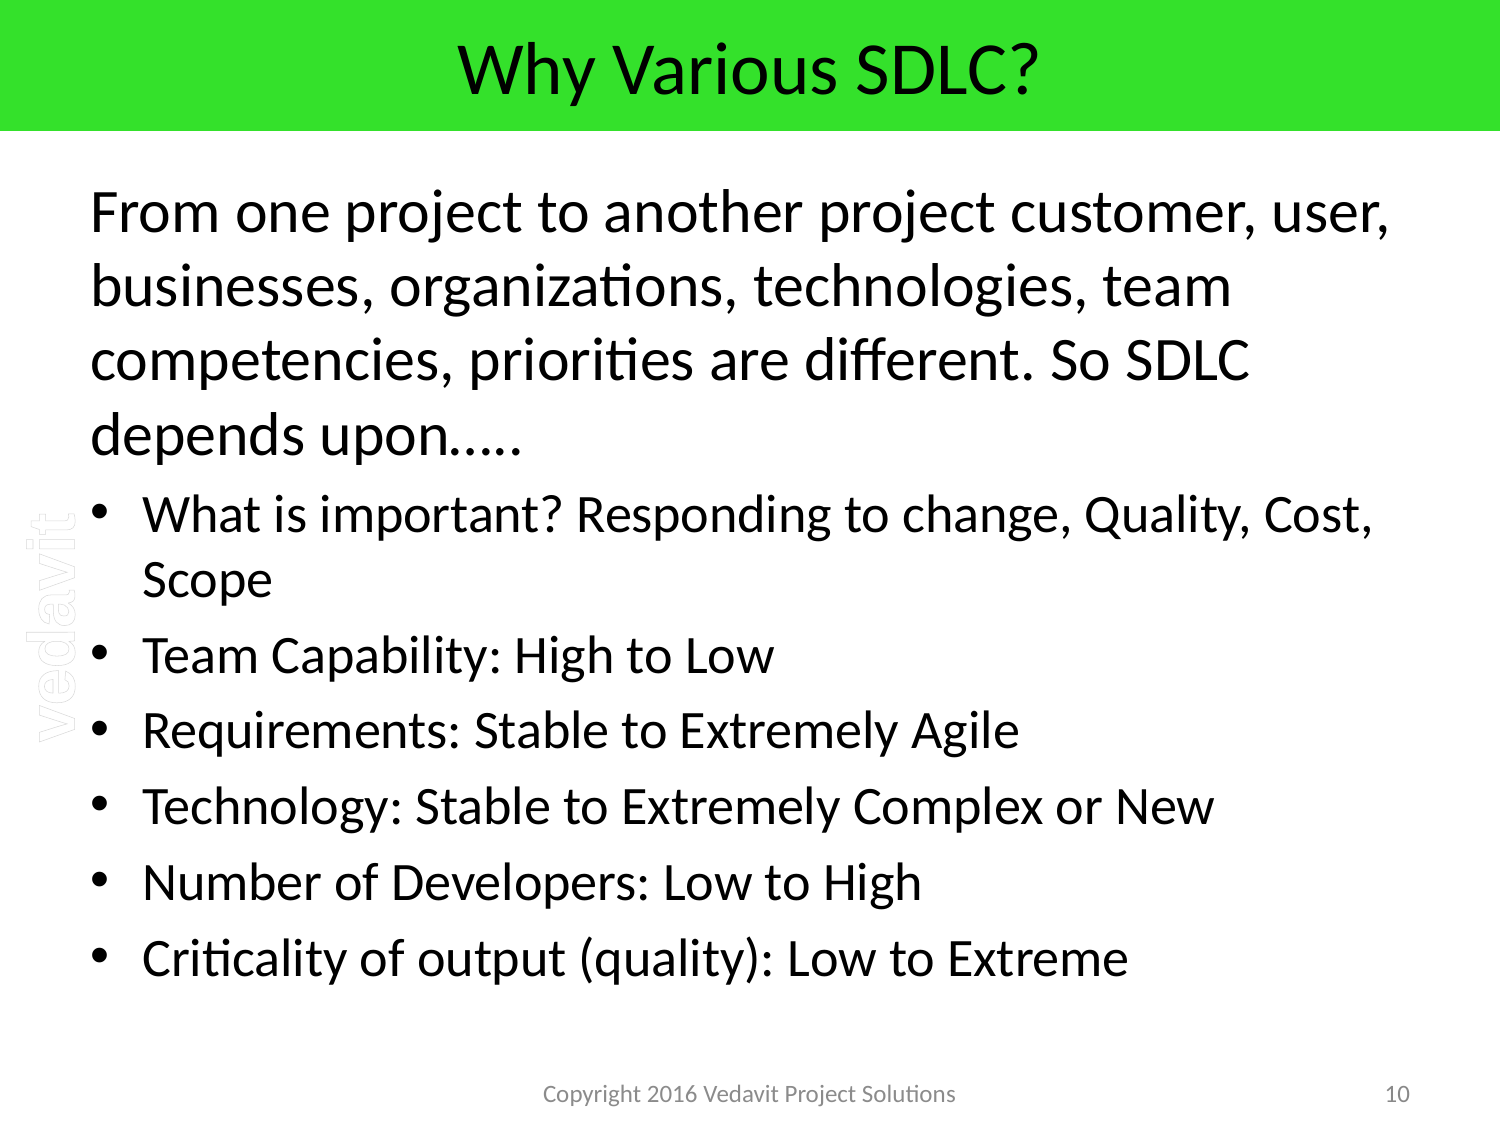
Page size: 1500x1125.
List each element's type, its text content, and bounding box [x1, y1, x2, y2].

slide_number 10 [1074, 1062, 1425, 1123]
list From one project to another project customer, user, businesses, organizations, technologies, team competencies, priorities are different. So SDLC depends upon….. What is important? Responding to change, Quality, Cost, Scope Team Capability: High to Low Requirements: Stable to Extremely Agile Technology: Stable to Extremely Complex or New Number of Developers: Low to High Criticality of output (quality): Low to Extreme [75, 162, 1425, 1000]
title Why Various SDLC? [0, 0, 1500, 131]
footer Copyright 2016 Vedavit Project Solutions [512, 1062, 988, 1123]
